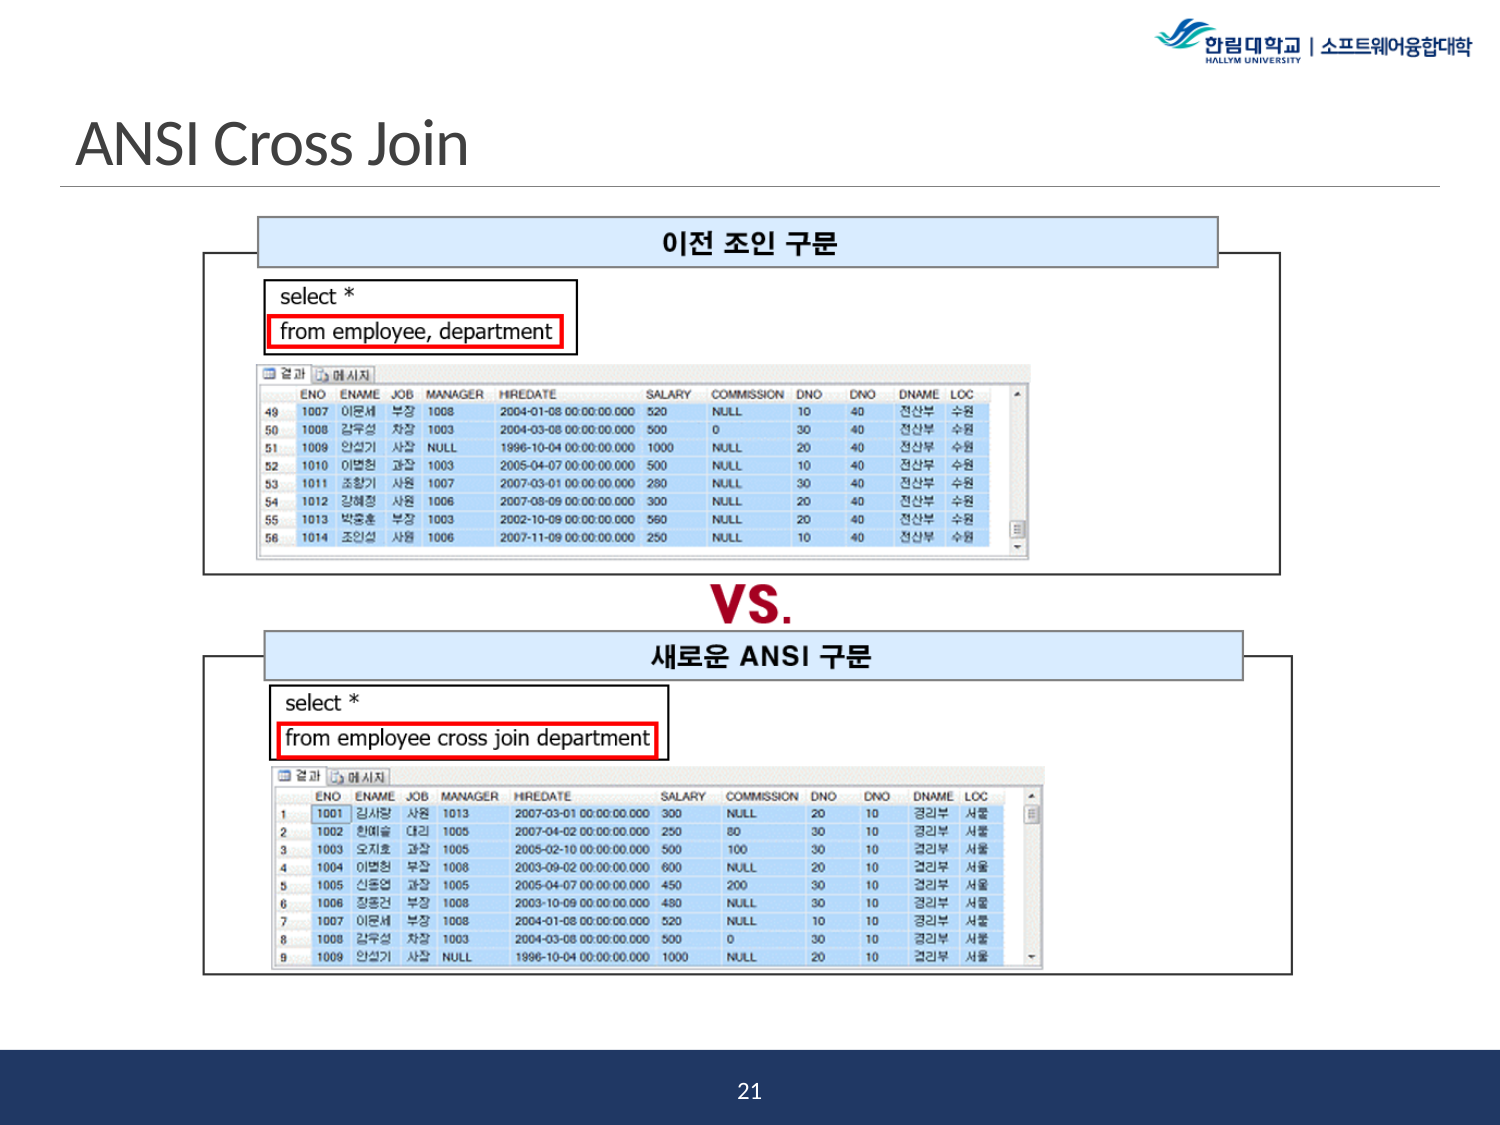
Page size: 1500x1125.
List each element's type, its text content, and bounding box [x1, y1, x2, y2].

picture [1148, 7, 1483, 76]
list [194, 203, 1306, 982]
title ANSI Cross Join [60, 62, 1440, 187]
slide_number 20 [669, 1059, 831, 1120]
